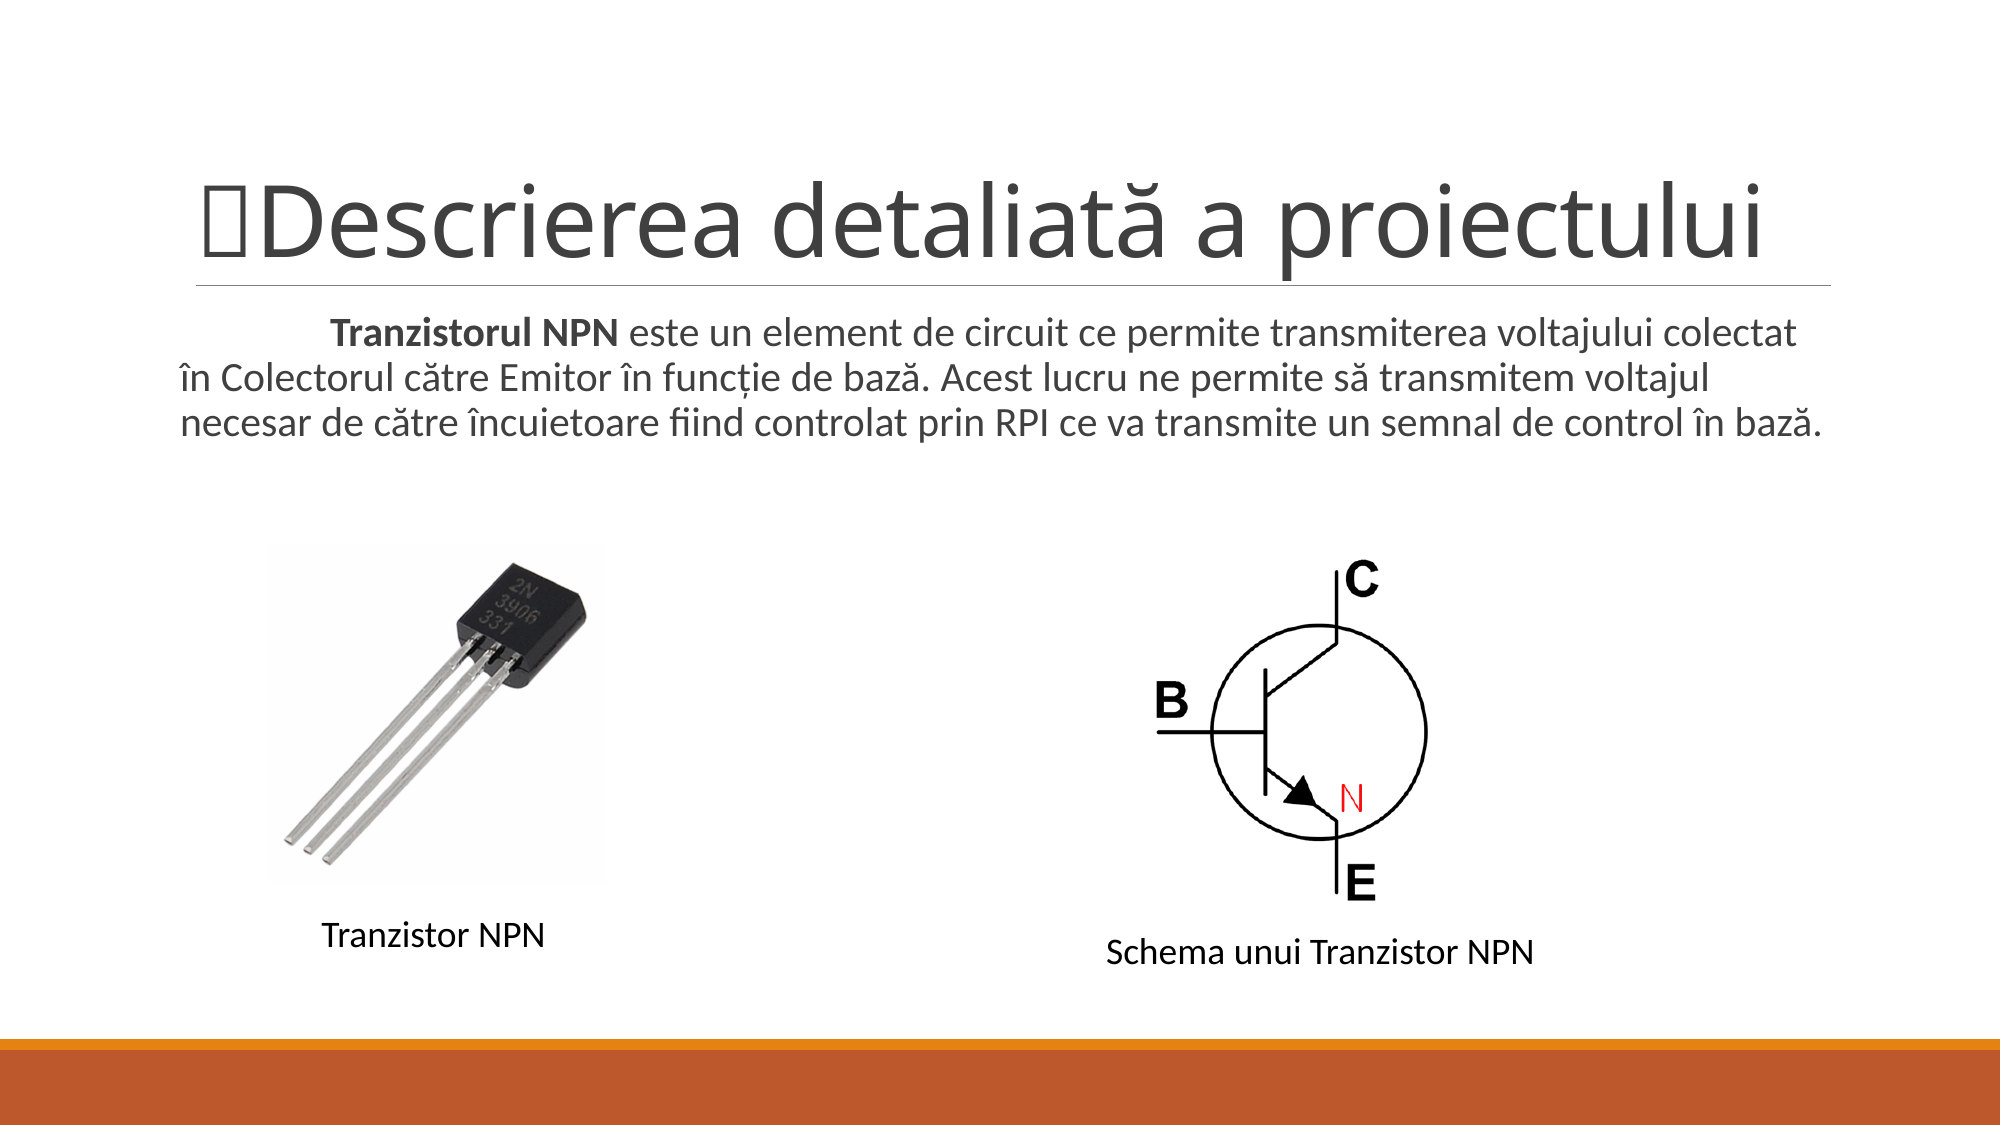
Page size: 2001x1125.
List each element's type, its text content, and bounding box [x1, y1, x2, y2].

title 📝Descrierea detaliată a proiectului [180, 47, 1830, 285]
list Tranzistorul NPN este un element de circuit ce permite transmiterea voltajului colectat în Colectorul către Emitor în funcție de bază. Acest lucru ne permite să transmitem voltajul necesar de către încuietoare fiind controlat prin RPI ce va transmite un semnal de control în bază. [180, 302, 1830, 963]
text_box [266, 544, 606, 964]
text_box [1090, 548, 1557, 982]
